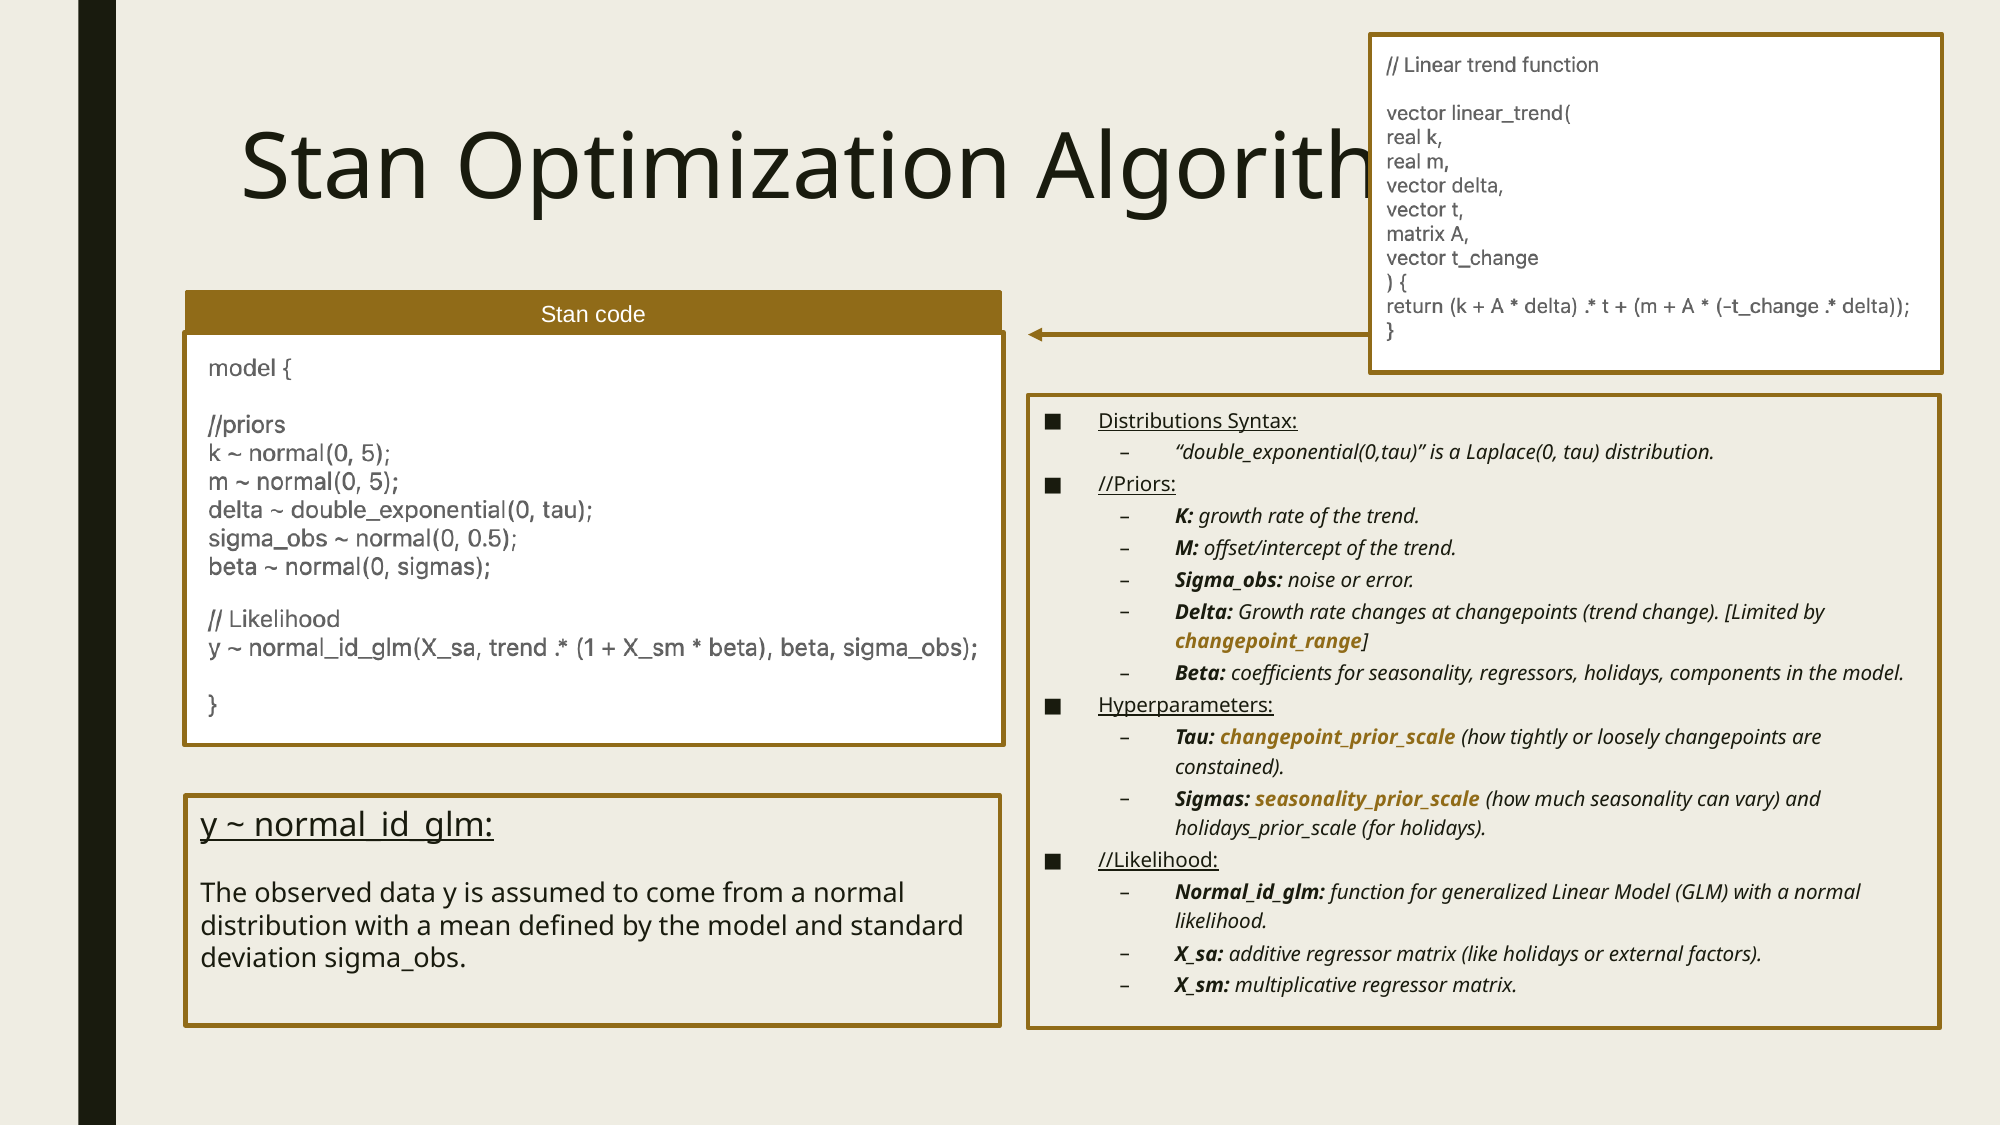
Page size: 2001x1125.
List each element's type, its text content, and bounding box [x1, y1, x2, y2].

picture [186, 334, 1002, 743]
text_box Stan code [186, 291, 1000, 330]
picture [1372, 36, 1940, 371]
list Distributions Syntax: “double_exponential(0,tau)” is a Laplace(0, tau) distribution. //Priors: K: growth rate of the trend. M: offset/intercept of the trend. Sigma_obs: noise or error. Delta: Growth rate changes at changepoints (trend change). [Limited by changepoint_range] Beta: coefficients for seasonality, regressors, holidays, components in the model. Hyperparameters: Tau: changepoint_prior_scale (how tightly or loosely changepoints are constained). Sigmas: seasonality_prior_scale (how much seasonality can vary) and holidays_prior_scale (for holidays). //Likelihood: Normal_id_glm: function for generalized Linear Model (GLM) with a normal likelihood. X_sa: additive regressor matrix (like holidays or external factors). X_sm: multiplicative regressor matrix. [1028, 395, 1940, 1029]
title Stan Optimization Algorithm [225, 112, 1368, 239]
text_box y ~ normal_id_glm: The observed data y is assumed to come from a normal distribution with a mean defined by the model and standard deviation sigma_obs. [185, 795, 1000, 1026]
